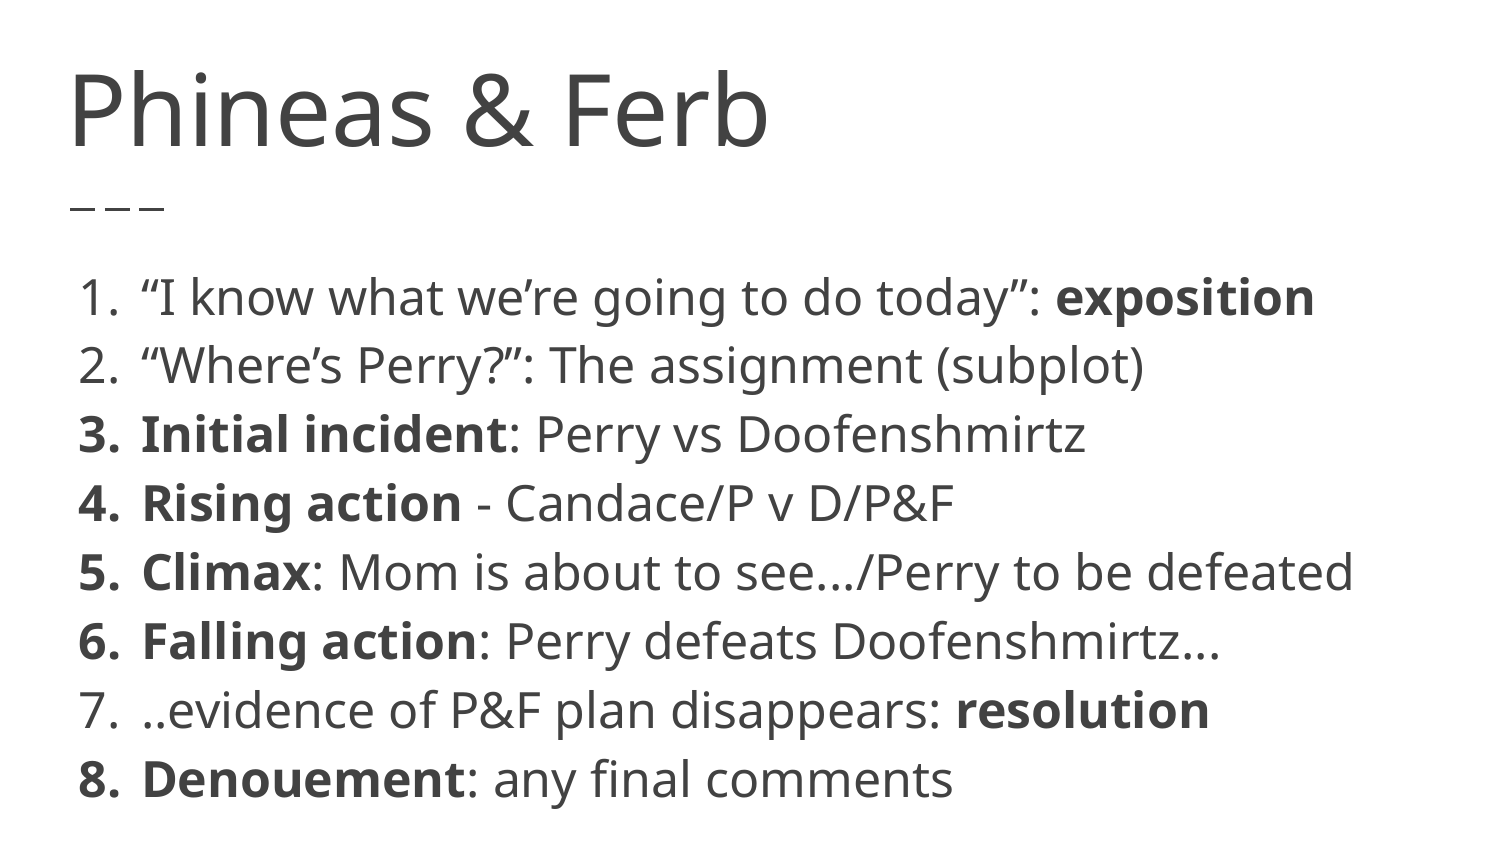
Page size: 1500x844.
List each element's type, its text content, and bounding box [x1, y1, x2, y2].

list “I know what we’re going to do today”: exposition “Where’s Perry?”: The assignment (subplot) Initial incident: Perry vs Doofenshmirtz Rising action - Candace/P v D/P&F Climax: Mom is about to see.../Perry to be defeated Falling action: Perry defeats Doofenshmirtz... ..evidence of P&F plan disappears: resolution Denouement: any final comments [51, 240, 1449, 844]
title Phineas & Ferb [51, 61, 1449, 182]
